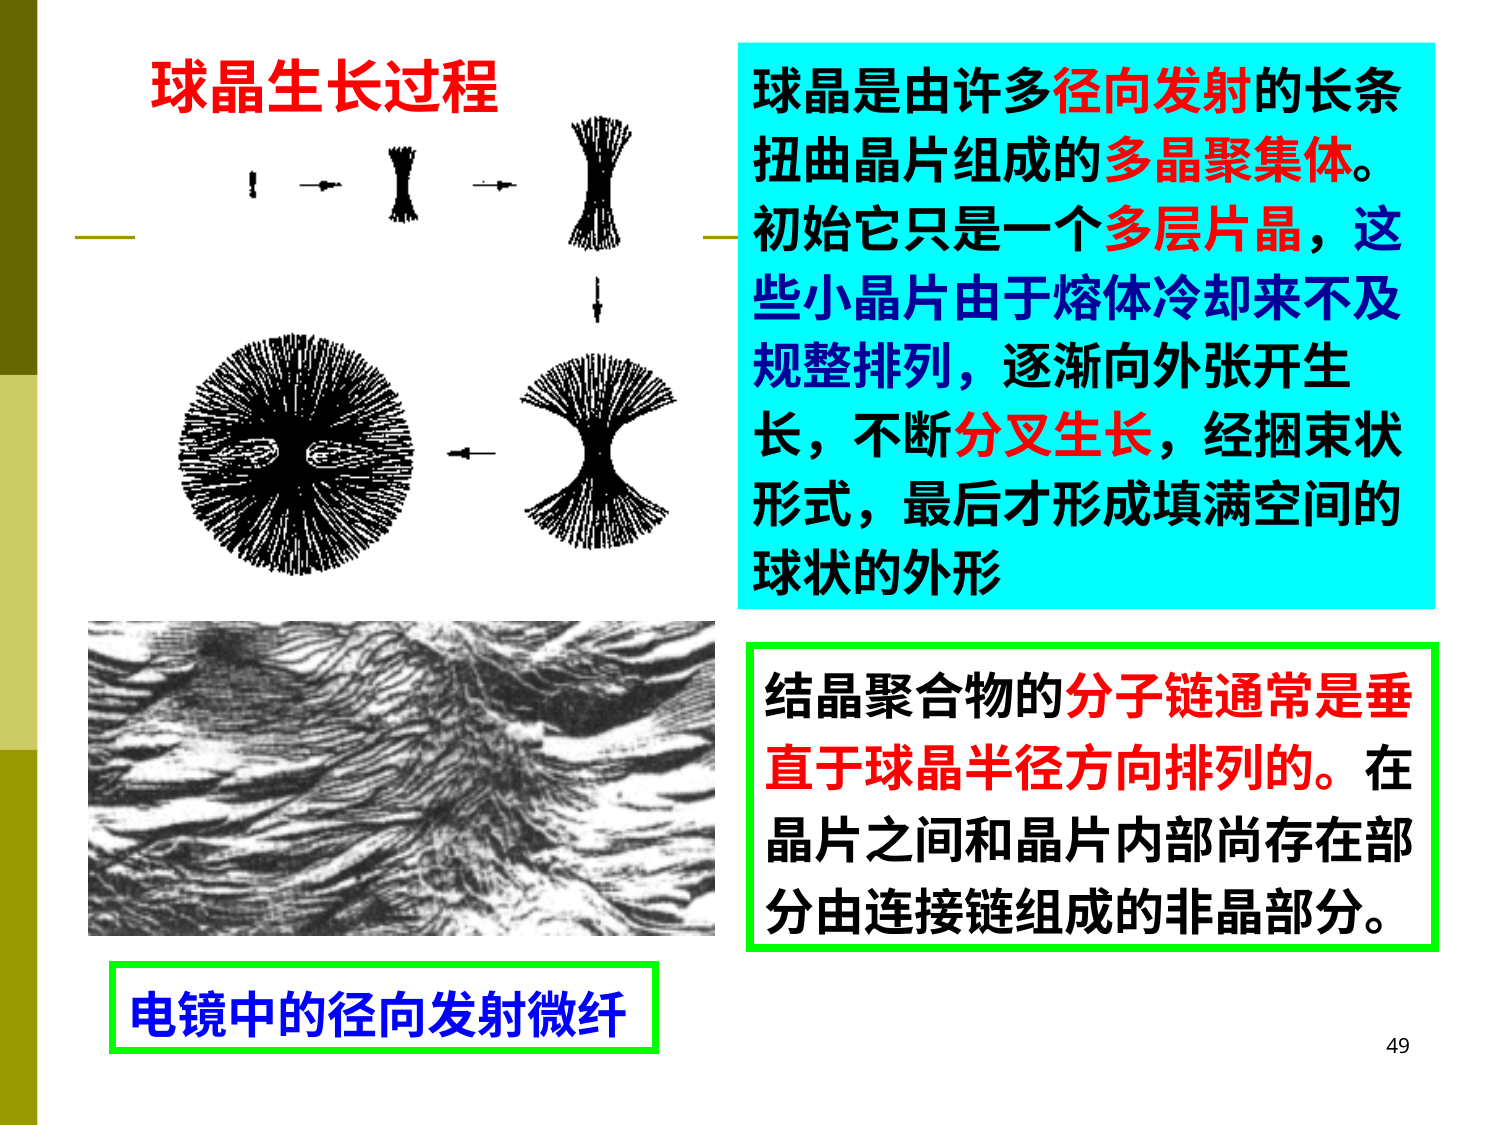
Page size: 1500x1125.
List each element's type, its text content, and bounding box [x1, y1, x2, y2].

text_box 球晶生长过程 [135, 42, 538, 101]
slide_number 49 [1074, 1025, 1425, 1100]
text_box 结晶聚合物的分子链通常是垂直于球晶半径方向排列的。在晶片之间和晶片内部尚存在部分由连接链组成的非晶部分。 [749, 645, 1436, 948]
picture [135, 101, 703, 588]
text_box 电镜中的径向发射微纤 [112, 964, 656, 1051]
text_box 球晶是由许多径向发射的长条扭曲晶片组成的多晶聚集体。初始它只是一个多层片晶，这些小晶片由于熔体冷却来不及规整排列，逐渐向外张开生长，不断分叉生长，经捆束状形式，最后才形成填满空间的球状的外形 [738, 42, 1436, 610]
picture [88, 621, 715, 936]
